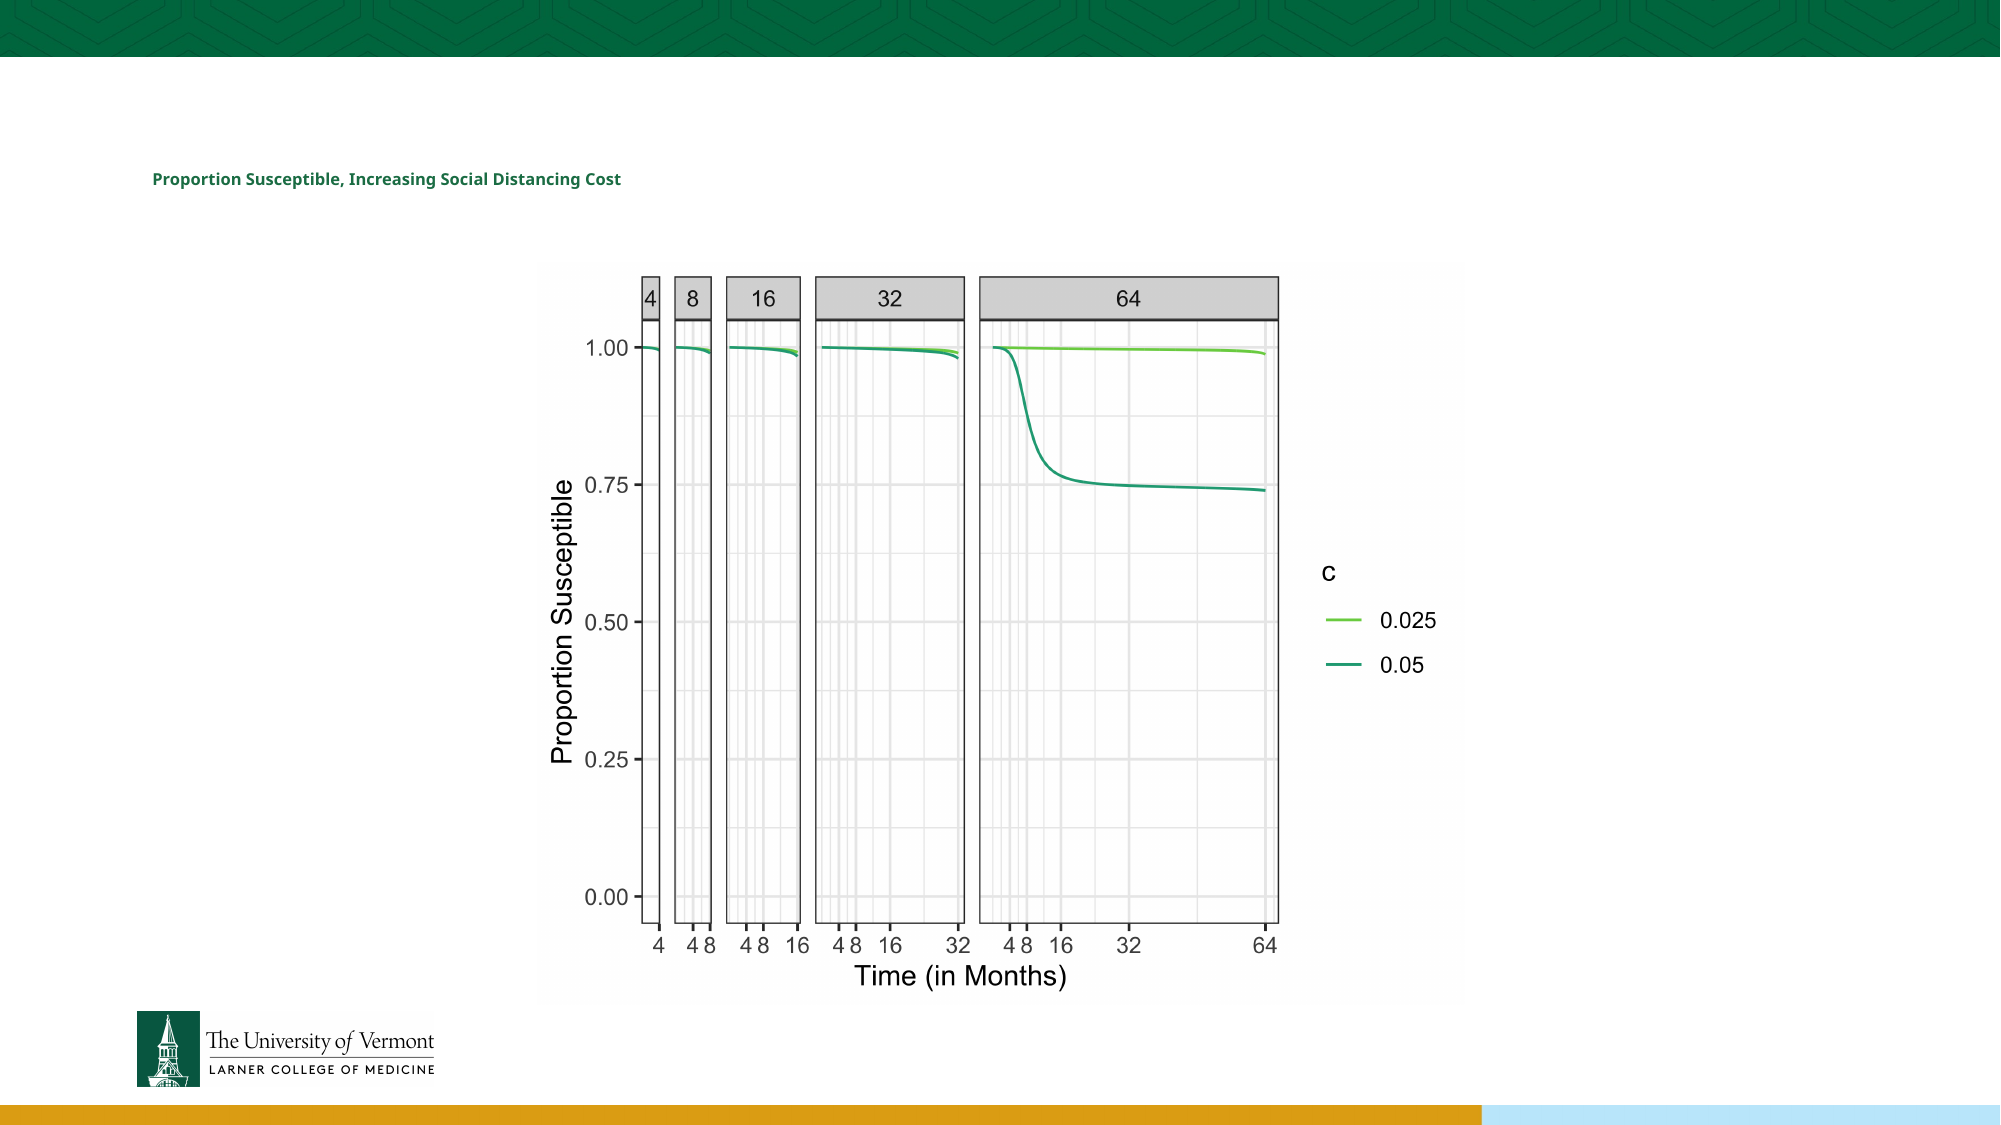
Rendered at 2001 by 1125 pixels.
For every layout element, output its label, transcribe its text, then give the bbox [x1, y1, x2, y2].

picture [0, 1105, 2000, 1125]
title Proportion Susceptible, Increasing Social Distancing Cost [137, 163, 1863, 197]
picture [0, 0, 2000, 57]
picture [537, 262, 1465, 1005]
picture [137, 1011, 434, 1087]
